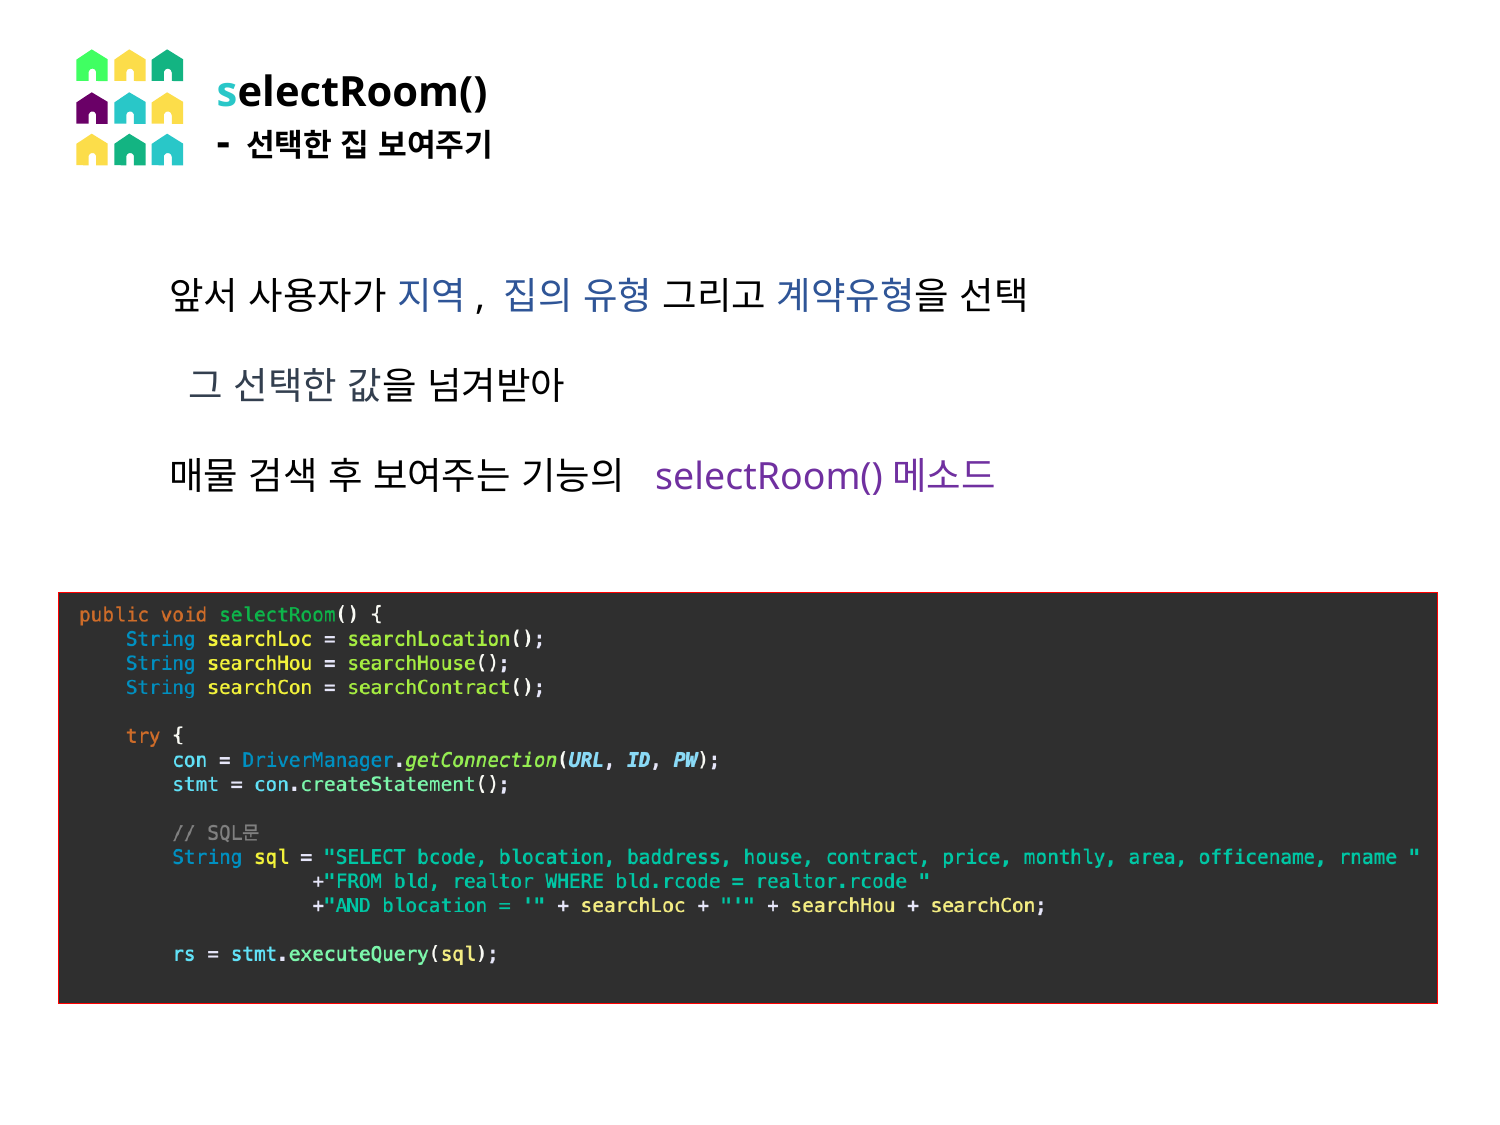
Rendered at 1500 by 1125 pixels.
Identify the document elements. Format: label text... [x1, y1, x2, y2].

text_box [76, 49, 184, 166]
text_box selectRoom() - 선택한 집 보여주기 [201, 57, 677, 173]
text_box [58, 264, 1438, 1004]
